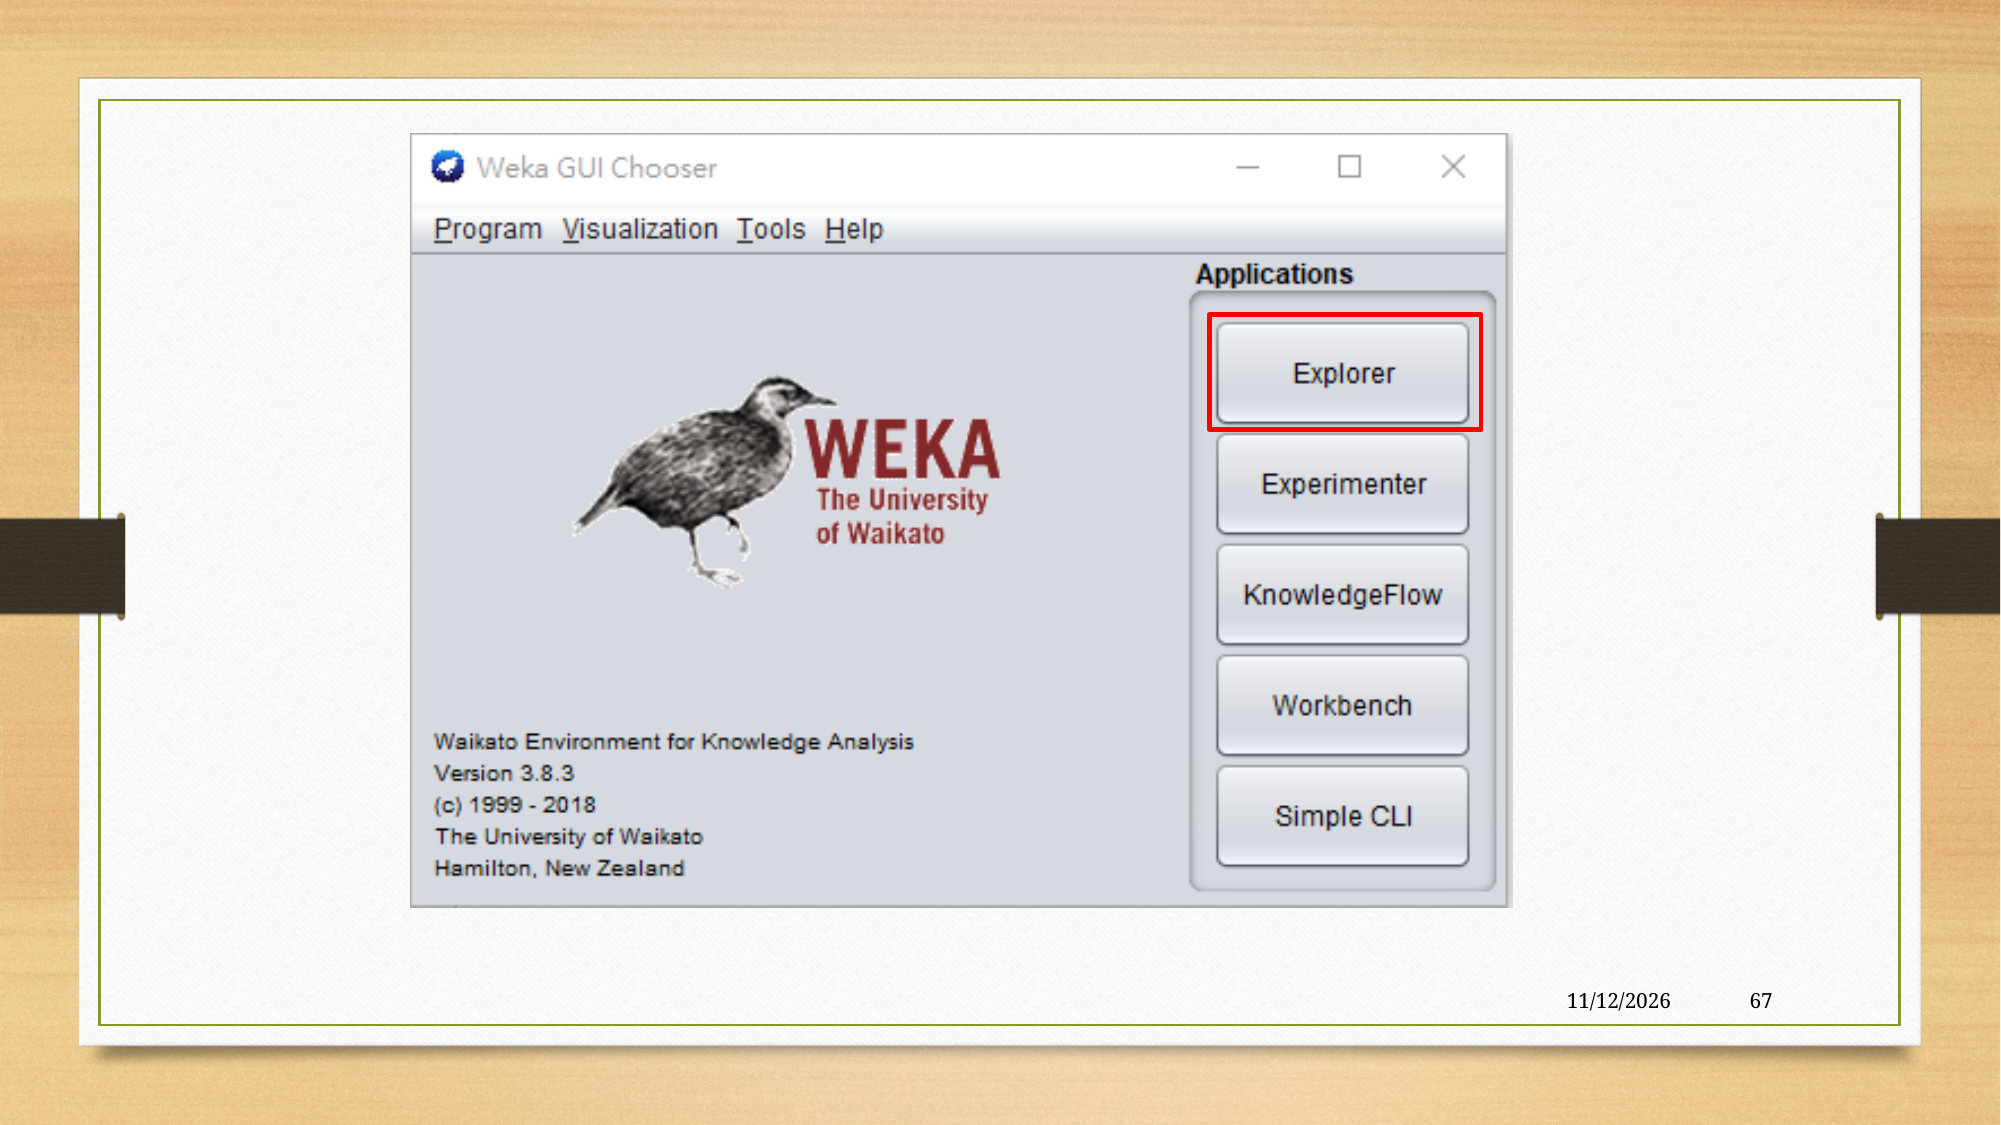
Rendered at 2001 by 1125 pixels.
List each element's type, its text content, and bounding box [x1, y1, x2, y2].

picture [0, 0, 2001, 1125]
slide_number 67 [1698, 979, 1788, 1025]
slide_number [1423, 979, 1686, 1025]
